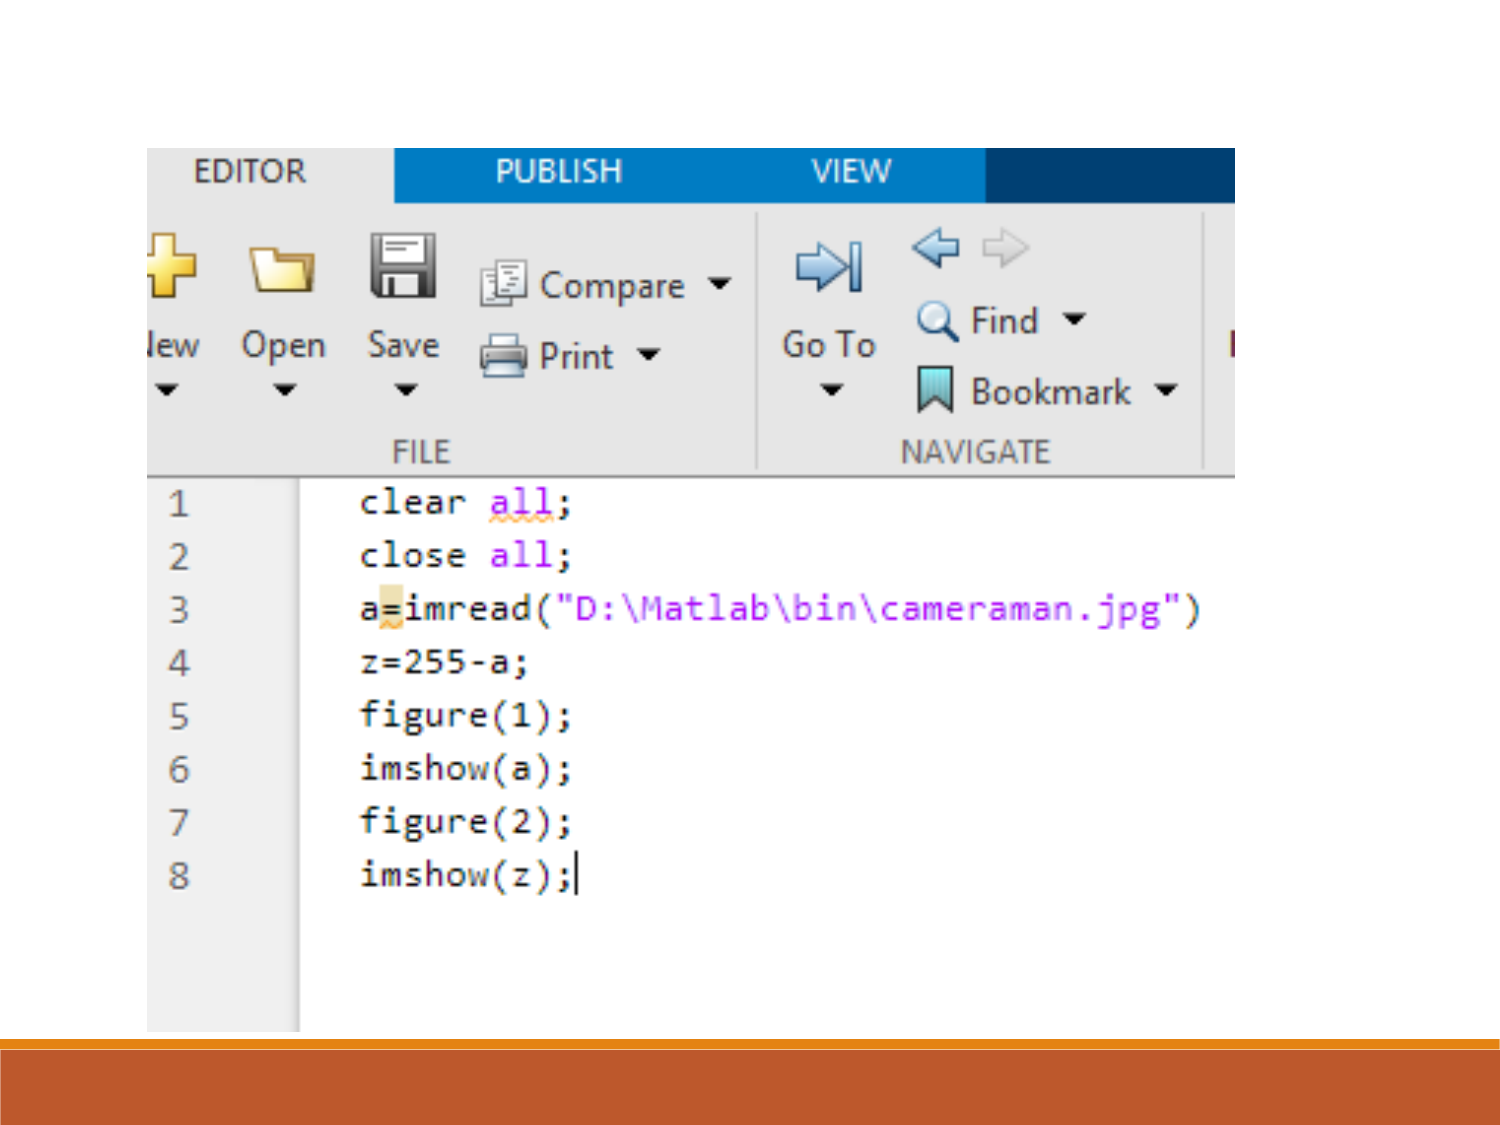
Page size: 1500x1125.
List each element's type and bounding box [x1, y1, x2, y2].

picture [146, 148, 1235, 1033]
